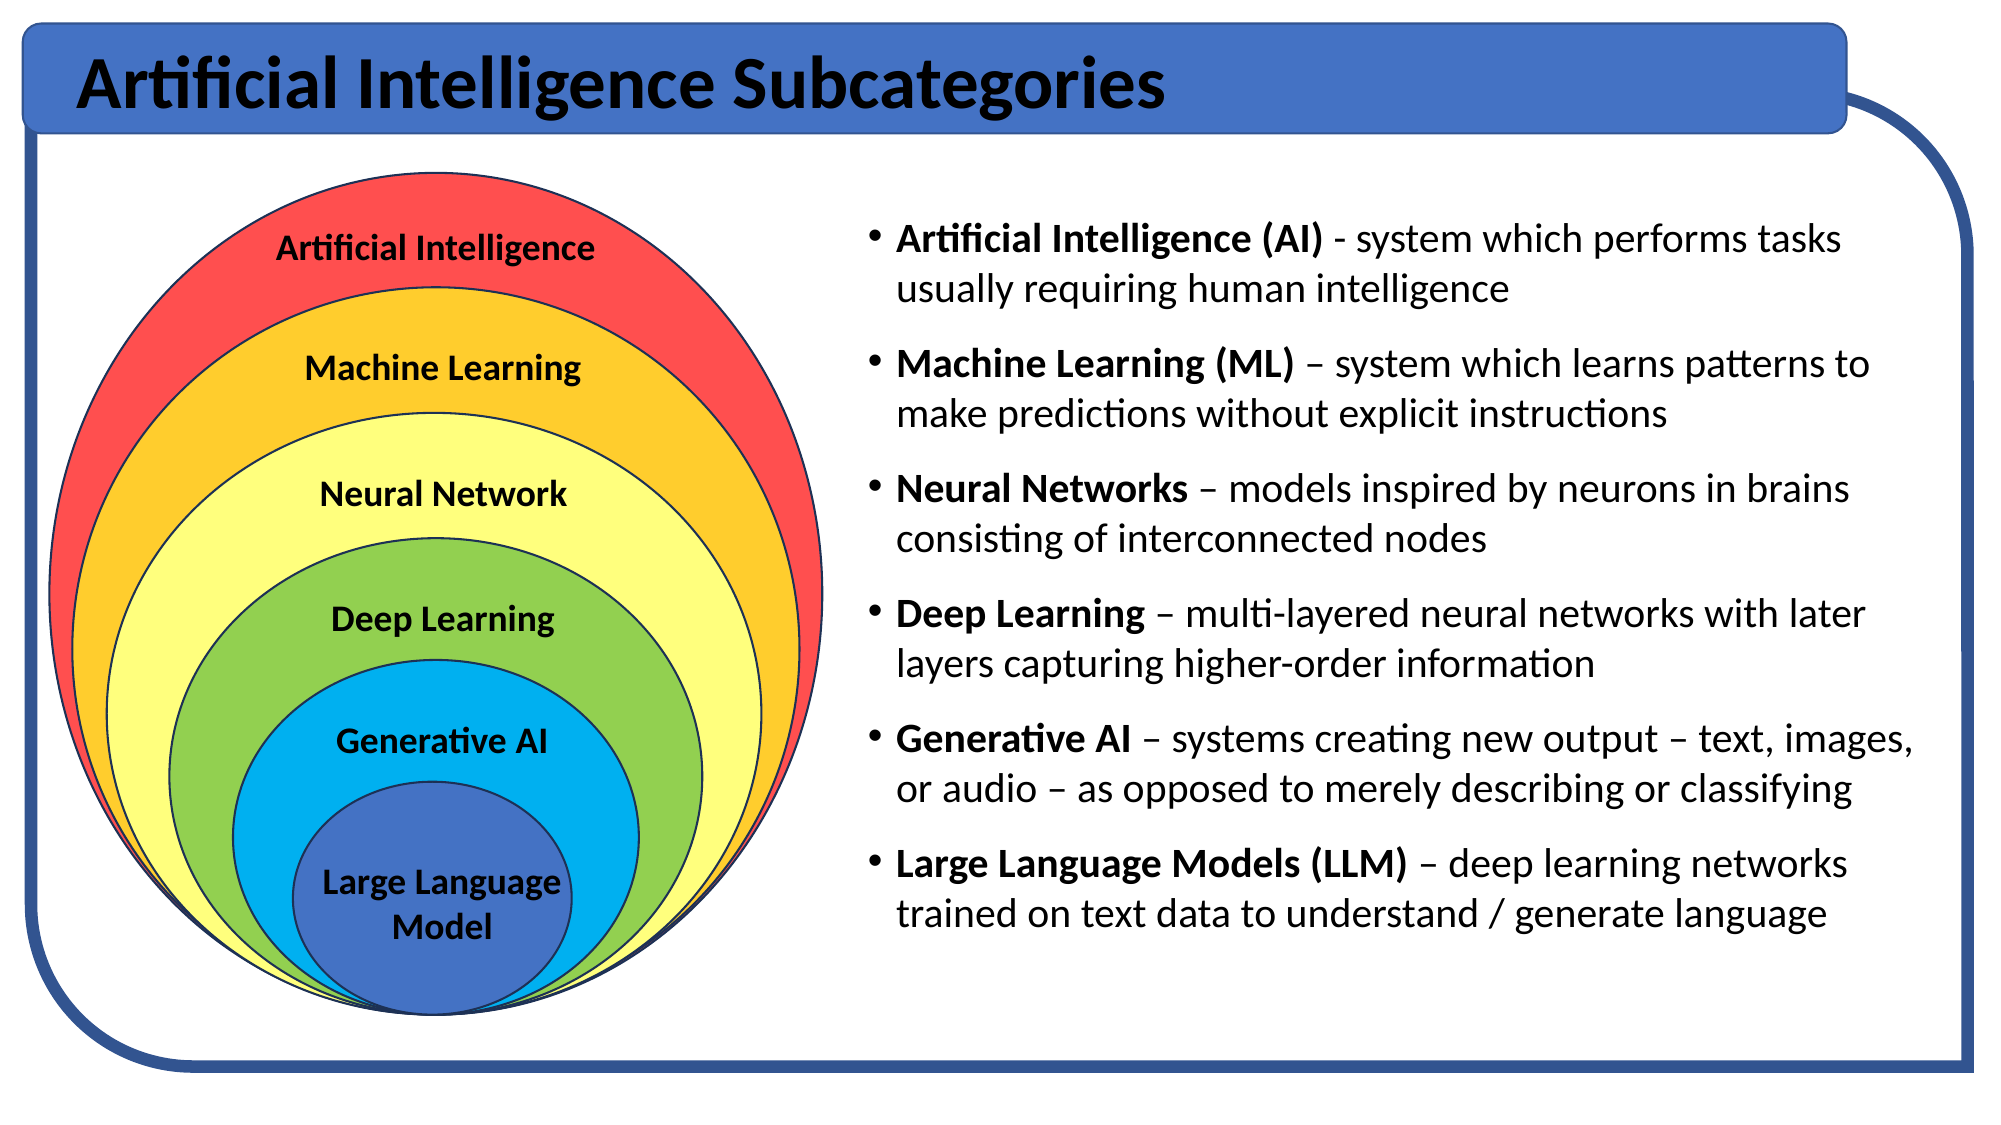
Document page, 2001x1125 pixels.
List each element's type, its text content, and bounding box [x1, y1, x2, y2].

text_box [169, 538, 703, 1015]
text_box Artificial Intelligence Subcategories [21, 22, 1848, 135]
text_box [268, 781, 617, 1015]
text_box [232, 659, 639, 1015]
text_box Artificial Intelligence (AI) - system which performs tasks usually requiring human intelligence Machine Learning (ML) – system which learns patterns to make predictions without explicit instructions Neural Networks – models inspired by neurons in brains consisting of interconnected nodes Deep Learning – multi-layered neural networks with later layers capturing higher-order information Generative AI – systems creating new output – text, images, or audio – as opposed to merely describing or classifying Large Language Models (LLM) – deep learning networks trained on text data to understand / generate language [833, 202, 1931, 943]
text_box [49, 172, 823, 1015]
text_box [106, 412, 762, 1015]
text_box [29, 97, 1969, 1068]
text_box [72, 287, 800, 1011]
